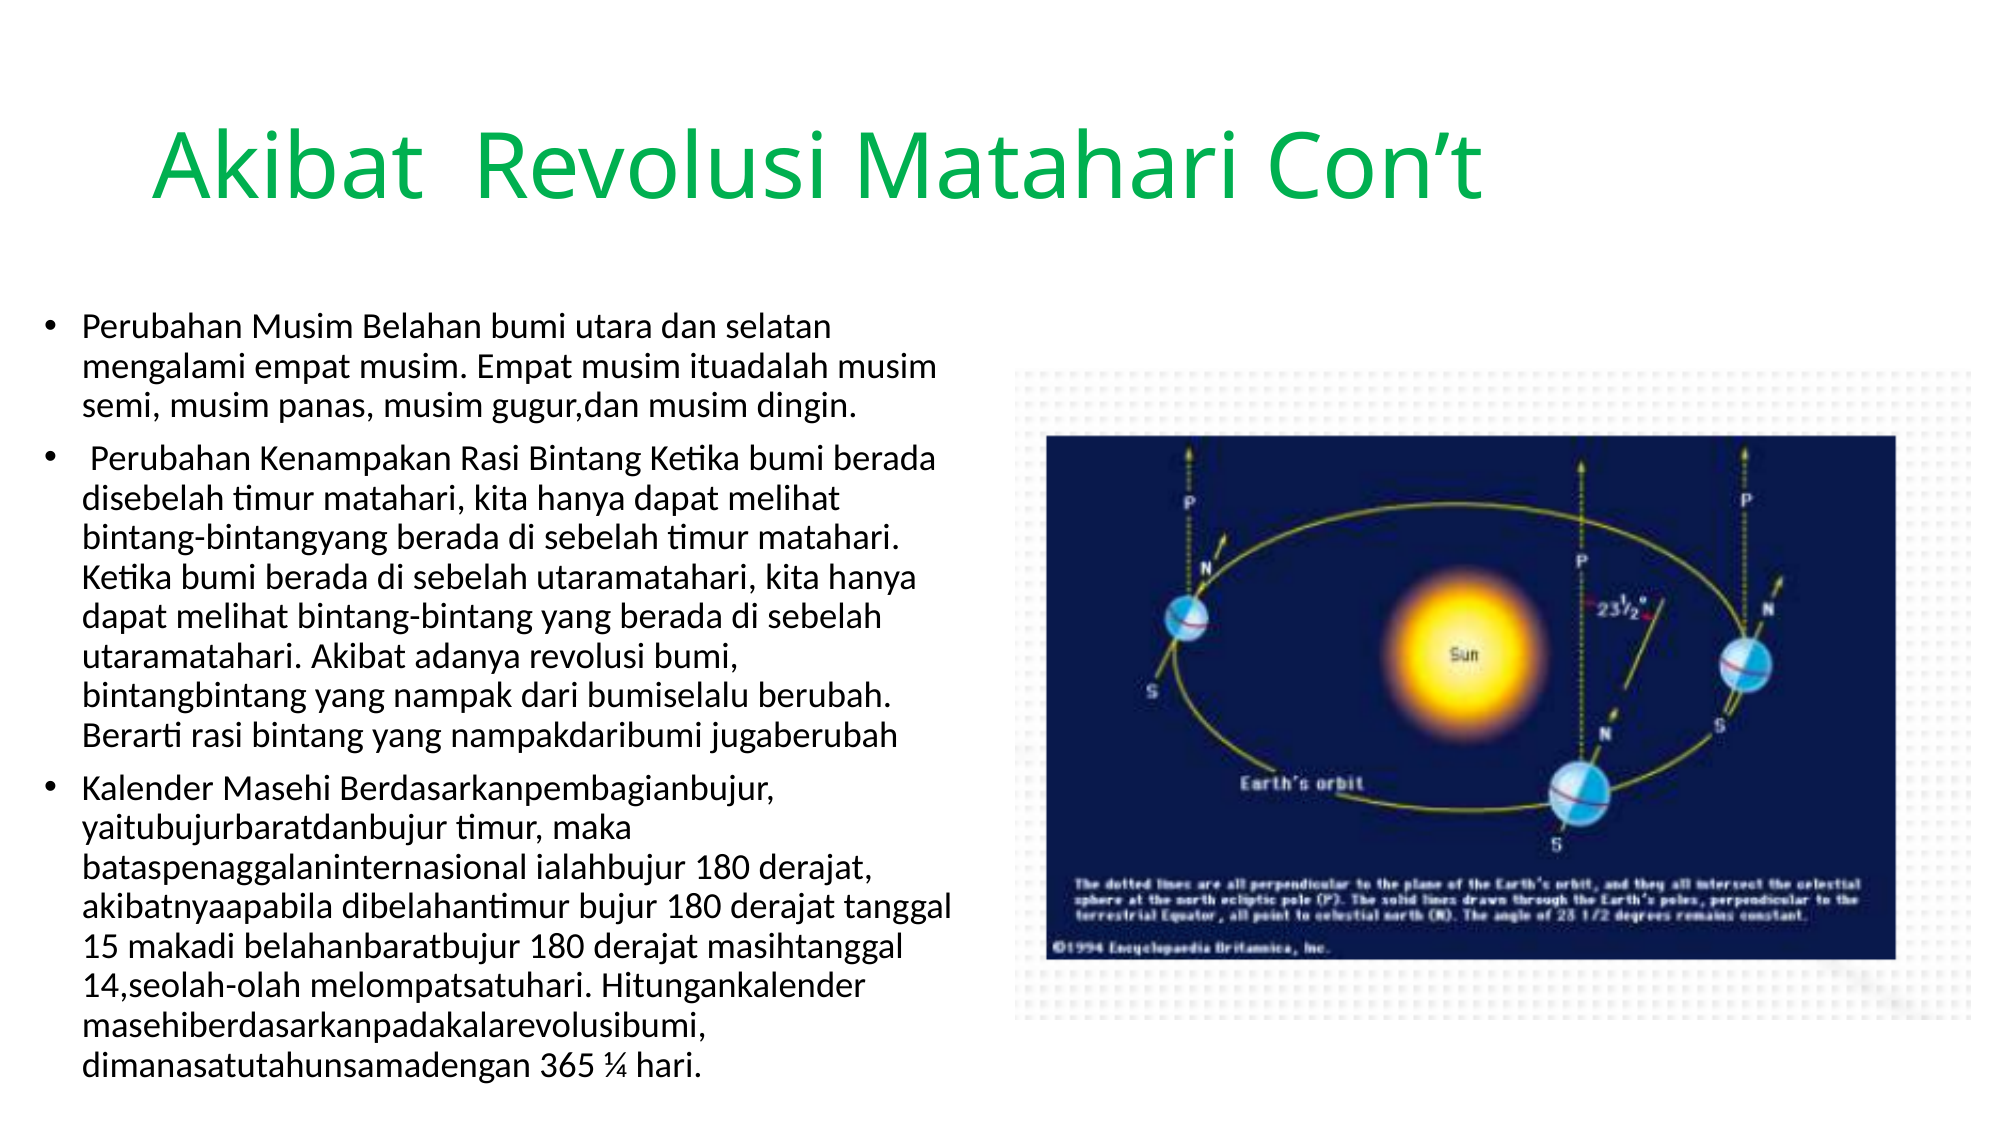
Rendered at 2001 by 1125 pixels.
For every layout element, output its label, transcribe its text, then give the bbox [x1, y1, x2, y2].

list Perubahan Musim Belahan bumi utara dan selatan mengalami empat musim. Empat musim ituadalah musim semi, musim panas, musim gugur,dan musim dingin. Perubahan Kenampakan Rasi Bintang Ketika bumi berada disebelah timur matahari, kita hanya dapat melihat bintang-bintangyang berada di sebelah timur matahari. Ketika bumi berada di sebelah utaramatahari, kita hanya dapat melihat bintang-bintang yang berada di sebelah utaramatahari. Akibat adanya revolusi bumi, bintangbintang yang nampak dari bumiselalu berubah. Berarti rasi bintang yang nampakdaribumi jugaberubah Kalender Masehi Berdasarkanpembagianbujur, yaitubujurbaratdanbujur timur, maka bataspenaggalaninternasional ialahbujur 180 derajat, akibatnyaapabila dibelahantimur bujur 180 derajat tanggal 15 makadi belahanbaratbujur 180 derajat masihtanggal 14,seolah-olah melompatsatuhari. Hitungankalender masehiberdasarkanpadakalarevolusibumi, dimanasatutahunsamadengan 365 ¼ hari. [29, 299, 988, 1111]
title Akibat Revolusi Matahari Con’t [137, 59, 1863, 278]
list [1015, 368, 1971, 1020]
